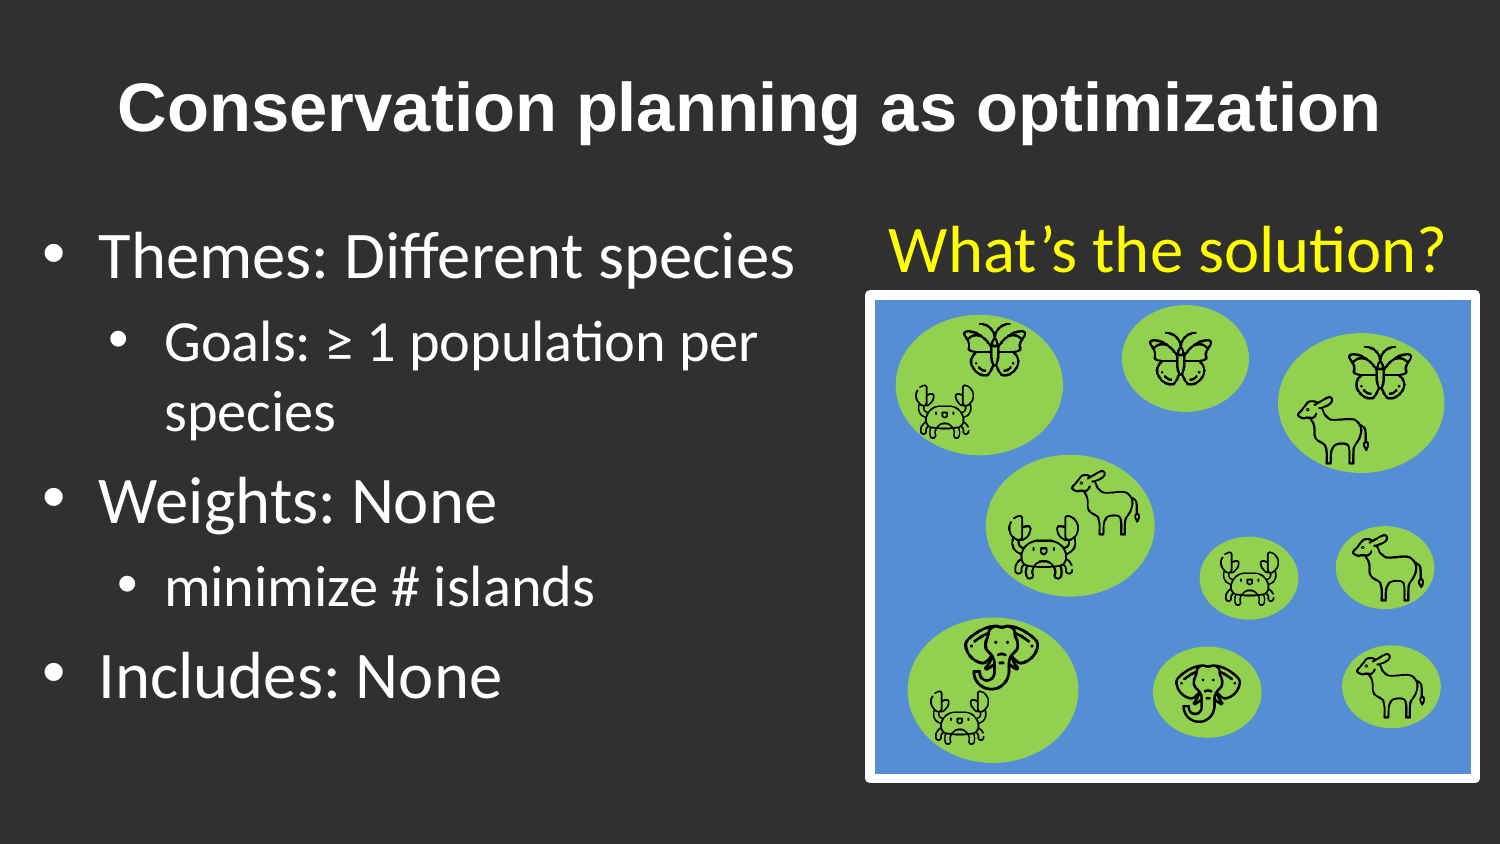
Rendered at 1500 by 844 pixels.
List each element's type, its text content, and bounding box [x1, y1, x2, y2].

text_box Themes: Different species Goals: ≥ 1 population per species Weights: None minimize # islands Includes: None [27, 204, 903, 788]
text_box What’s the solution? [874, 198, 1487, 294]
text_box Conservation planning as optimization [37, 33, 1463, 175]
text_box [869, 294, 1476, 779]
